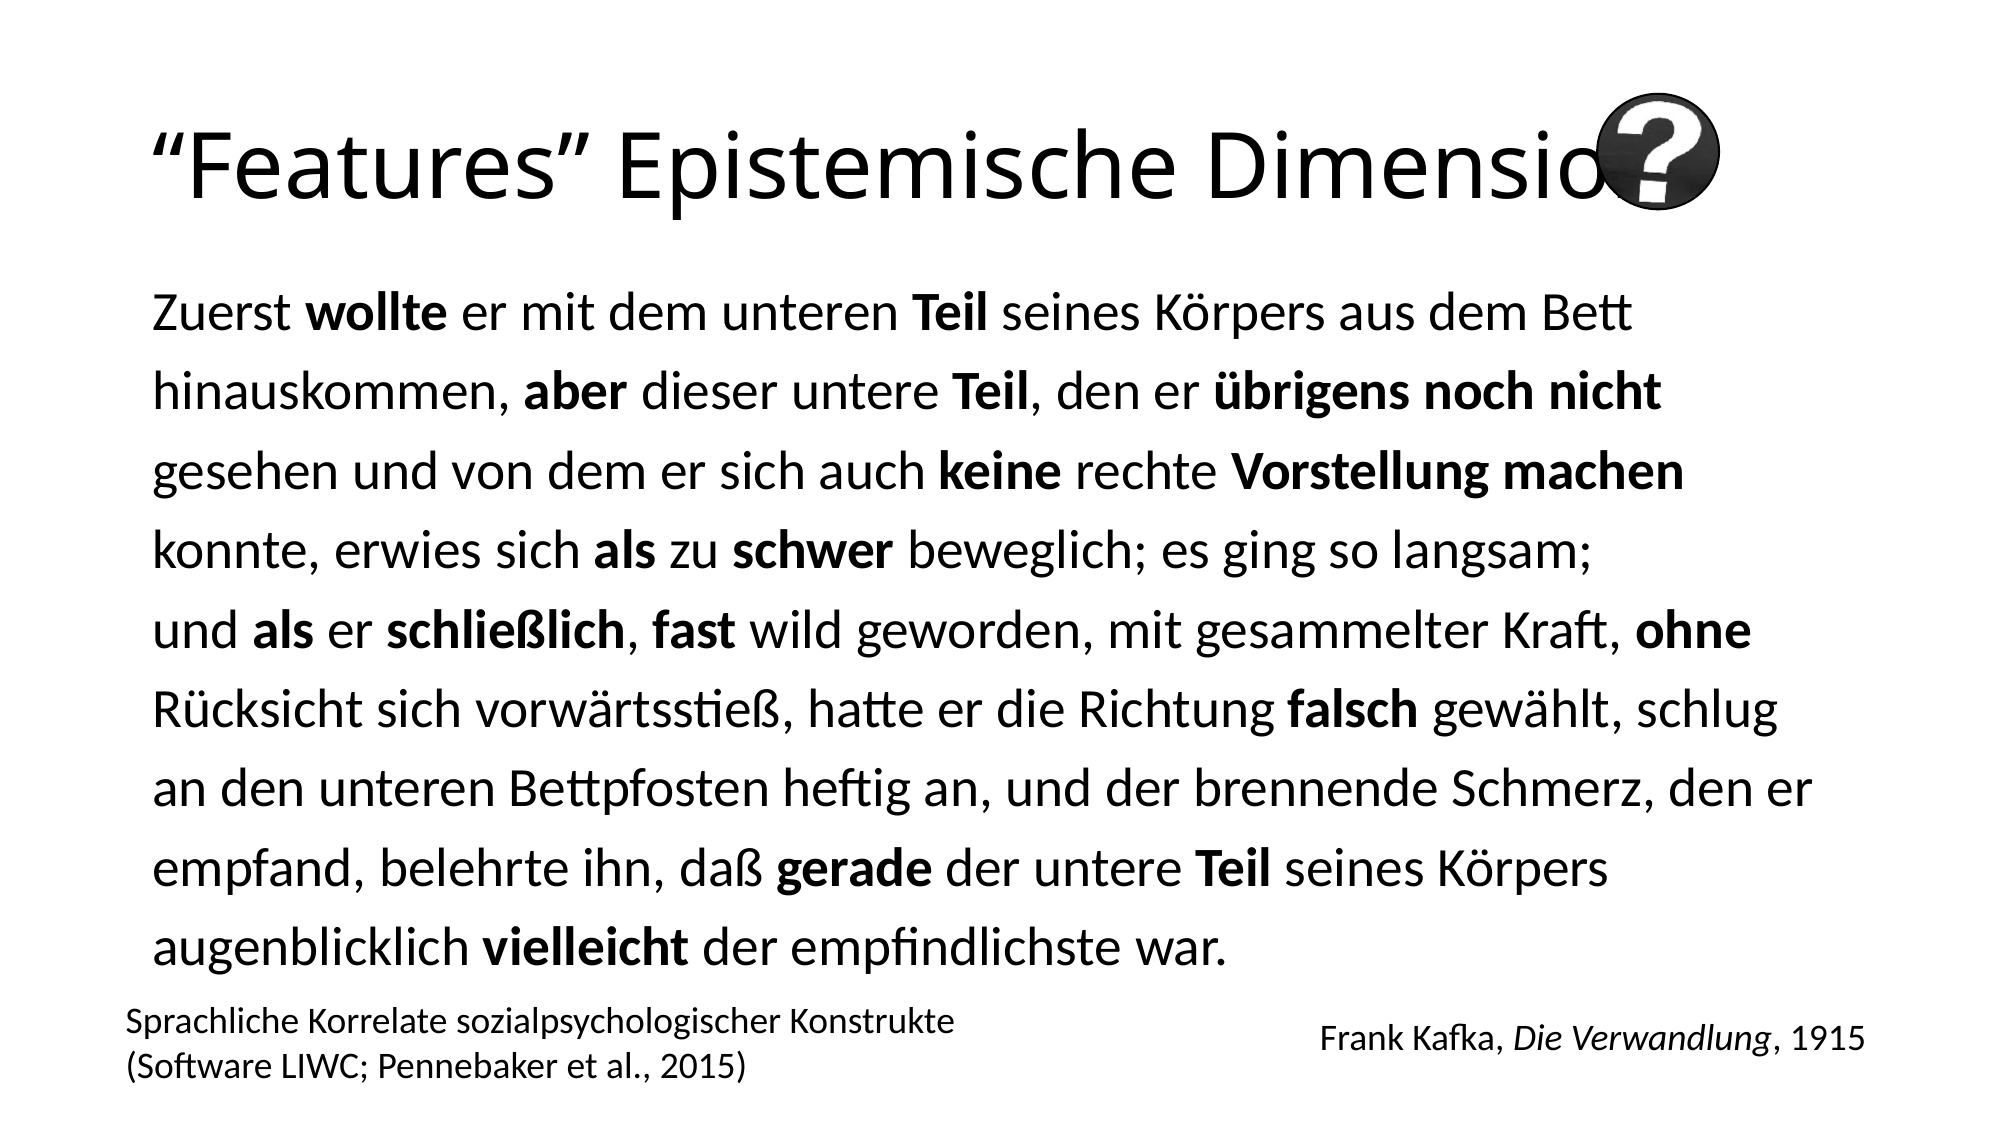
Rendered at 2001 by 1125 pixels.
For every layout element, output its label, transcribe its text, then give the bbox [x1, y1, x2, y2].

text_box Frank Kafka, Die Verwandlung, 1915 [1305, 1005, 1882, 1065]
list Zuerst wollte er mit dem unteren Teil seines Körpers aus dem Bett hinauskommen, aber dieser untere Teil, den er übrigens noch nicht gesehen und von dem er sich auch keine rechte Vorstellung machen konnte, erwies sich als zu schwer beweglich; es ging so langsam; und als er schließlich, fast wild geworden, mit gesammelter Kraft, ohne Rücksicht sich vorwärtsstieß, hatte er die Richtung falsch gewählt, schlug an den unteren Bettpfosten heftig an, und der brennende Schmerz, den er empfand, belehrte ihn, daß gerade der untere Teil seines Körpers augenblicklich vielleicht der empfindlichste war. [137, 275, 1932, 989]
text_box Sprachliche Korrelate sozialpsychologischer Konstrukte (Software LIWC; Pennebaker et al., 2015) [110, 988, 1111, 1094]
title “Features” Epistemische Dimension [137, 59, 1863, 275]
text_box [1596, 92, 1721, 211]
